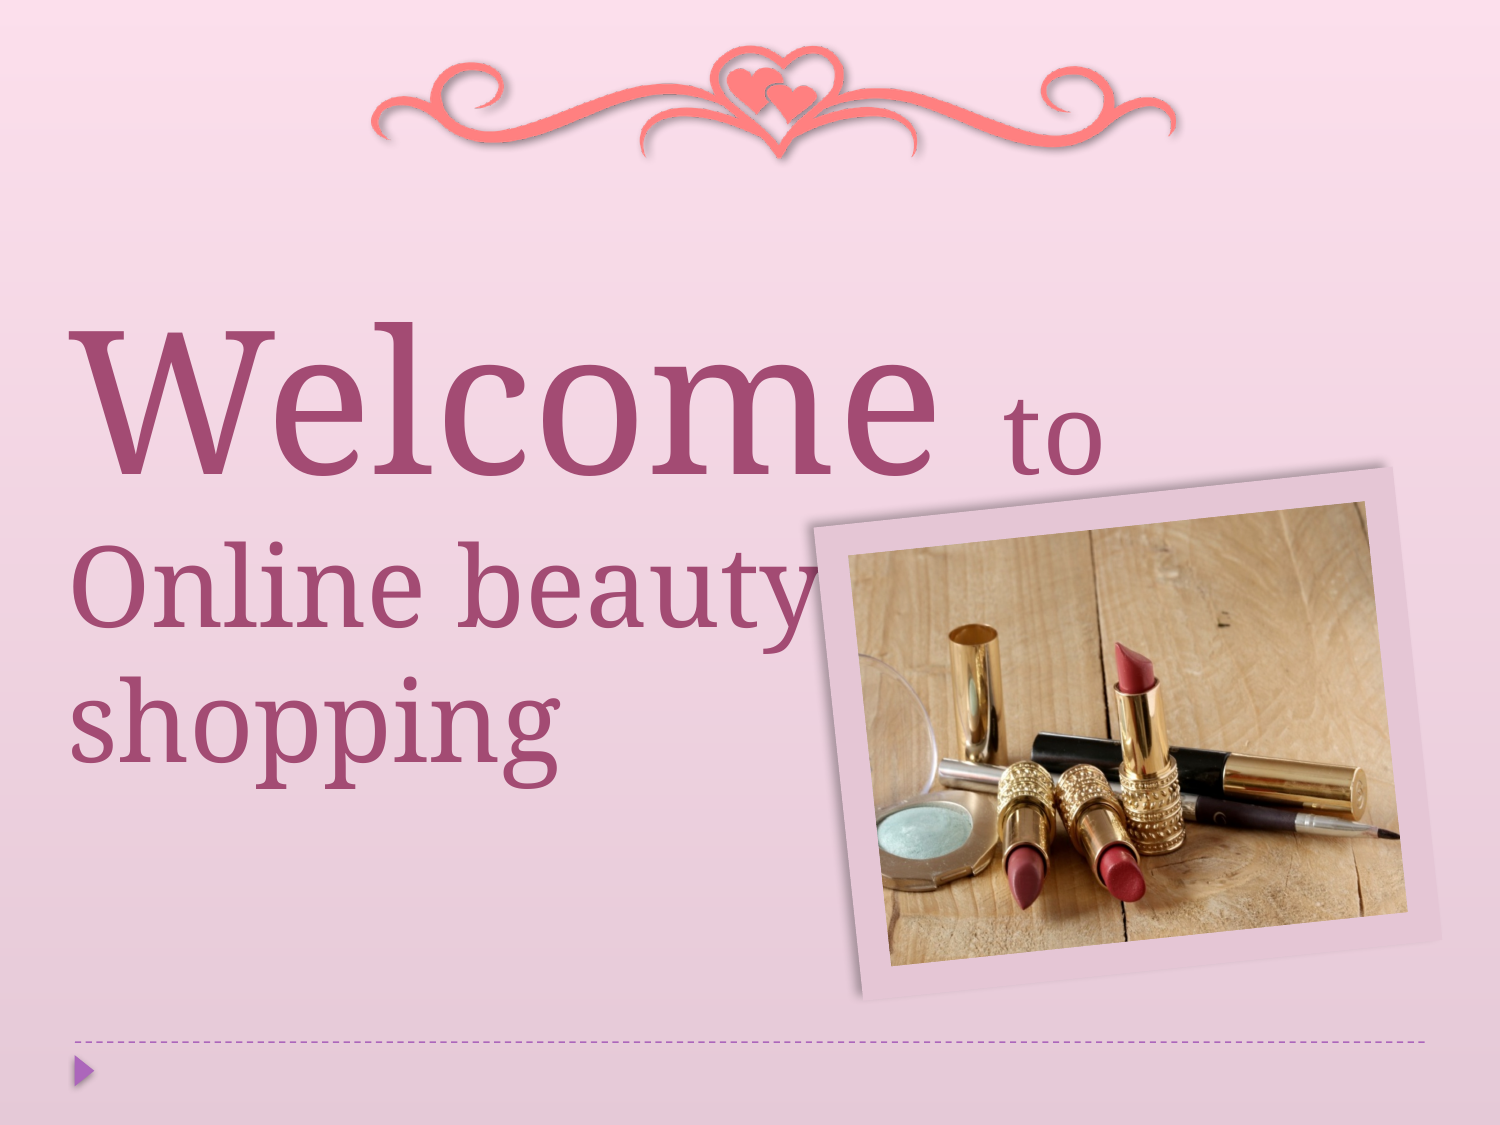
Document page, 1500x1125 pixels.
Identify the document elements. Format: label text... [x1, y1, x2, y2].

picture [371, 0, 1176, 280]
text_box Welcome to Online beauty shopping [53, 267, 1353, 792]
picture [849, 502, 1407, 966]
